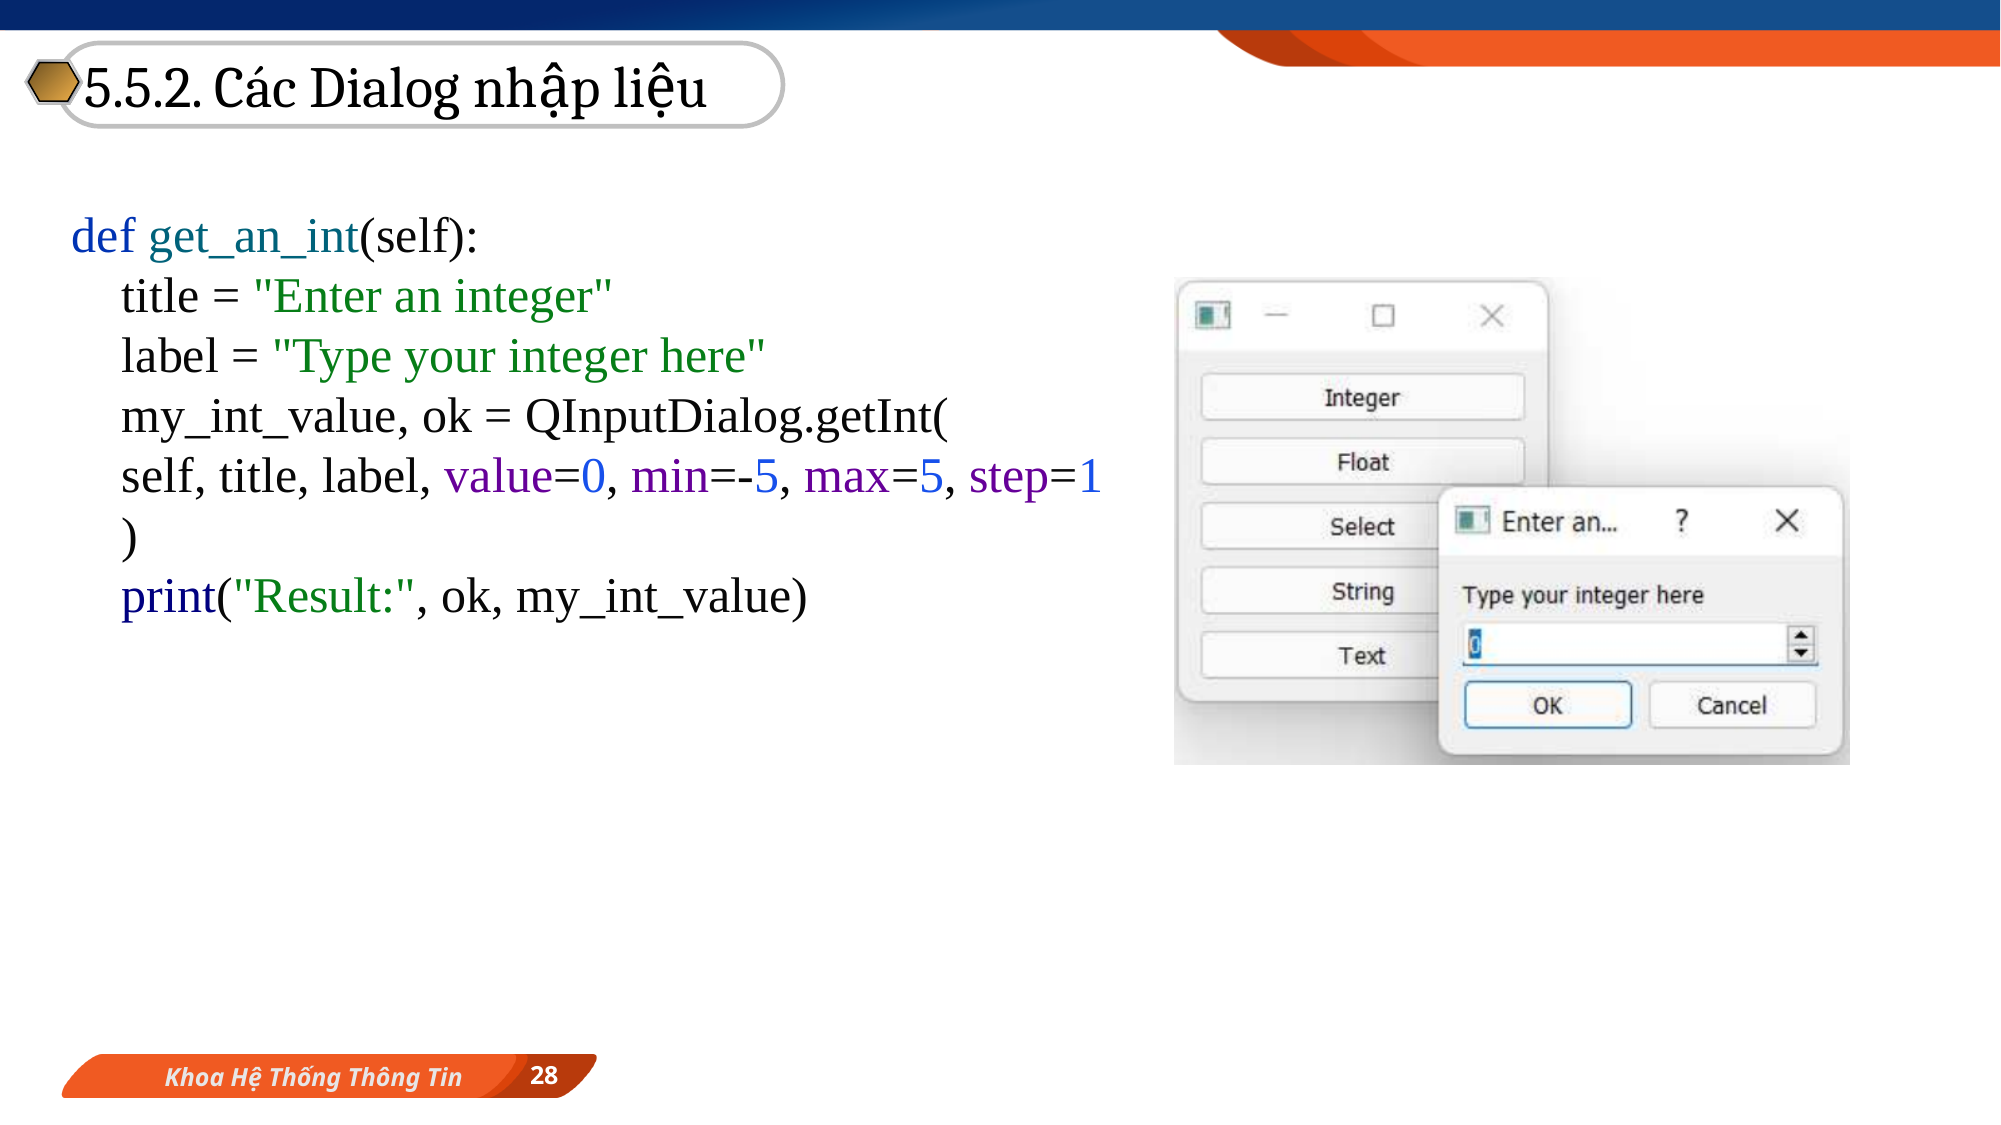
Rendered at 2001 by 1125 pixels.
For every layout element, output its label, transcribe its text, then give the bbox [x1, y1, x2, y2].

footer Khoa Hệ Thống Thông Tin [119, 1054, 508, 1098]
text_box def get_an_int(self): title = "Enter an integer" label = "Type your integer here" my_int_value, ok = QInputDialog.getInt( self, title, label, value=0, min=-5, max=5, step=1 ) print("Result:", ok, my_int_value) [56, 195, 1119, 630]
slide_number 28 [508, 1046, 574, 1106]
picture [34, 1017, 624, 1125]
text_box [24, 42, 784, 127]
picture [1174, 276, 1850, 765]
picture [0, 0, 2001, 71]
